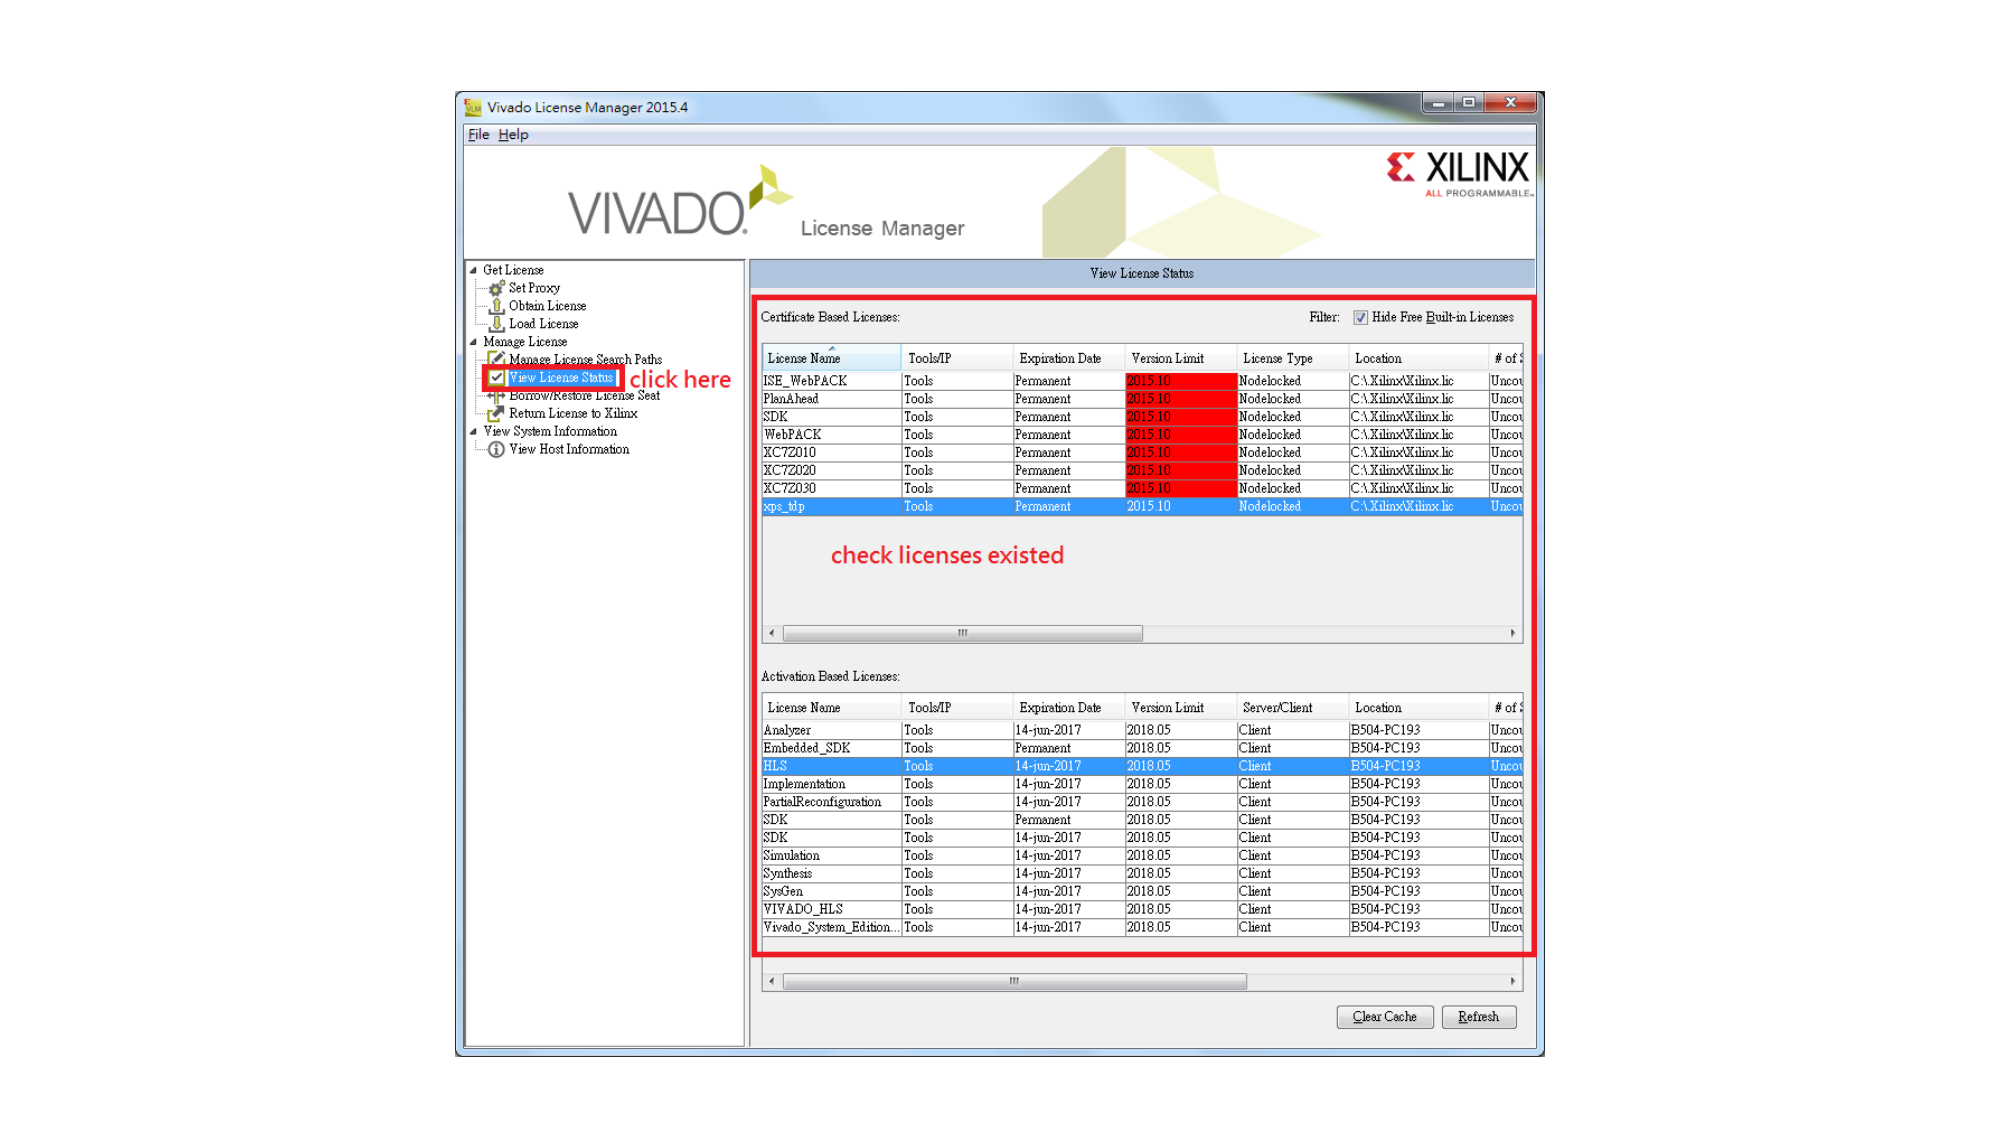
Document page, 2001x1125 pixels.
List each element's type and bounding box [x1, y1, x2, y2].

picture [455, 91, 1545, 1057]
